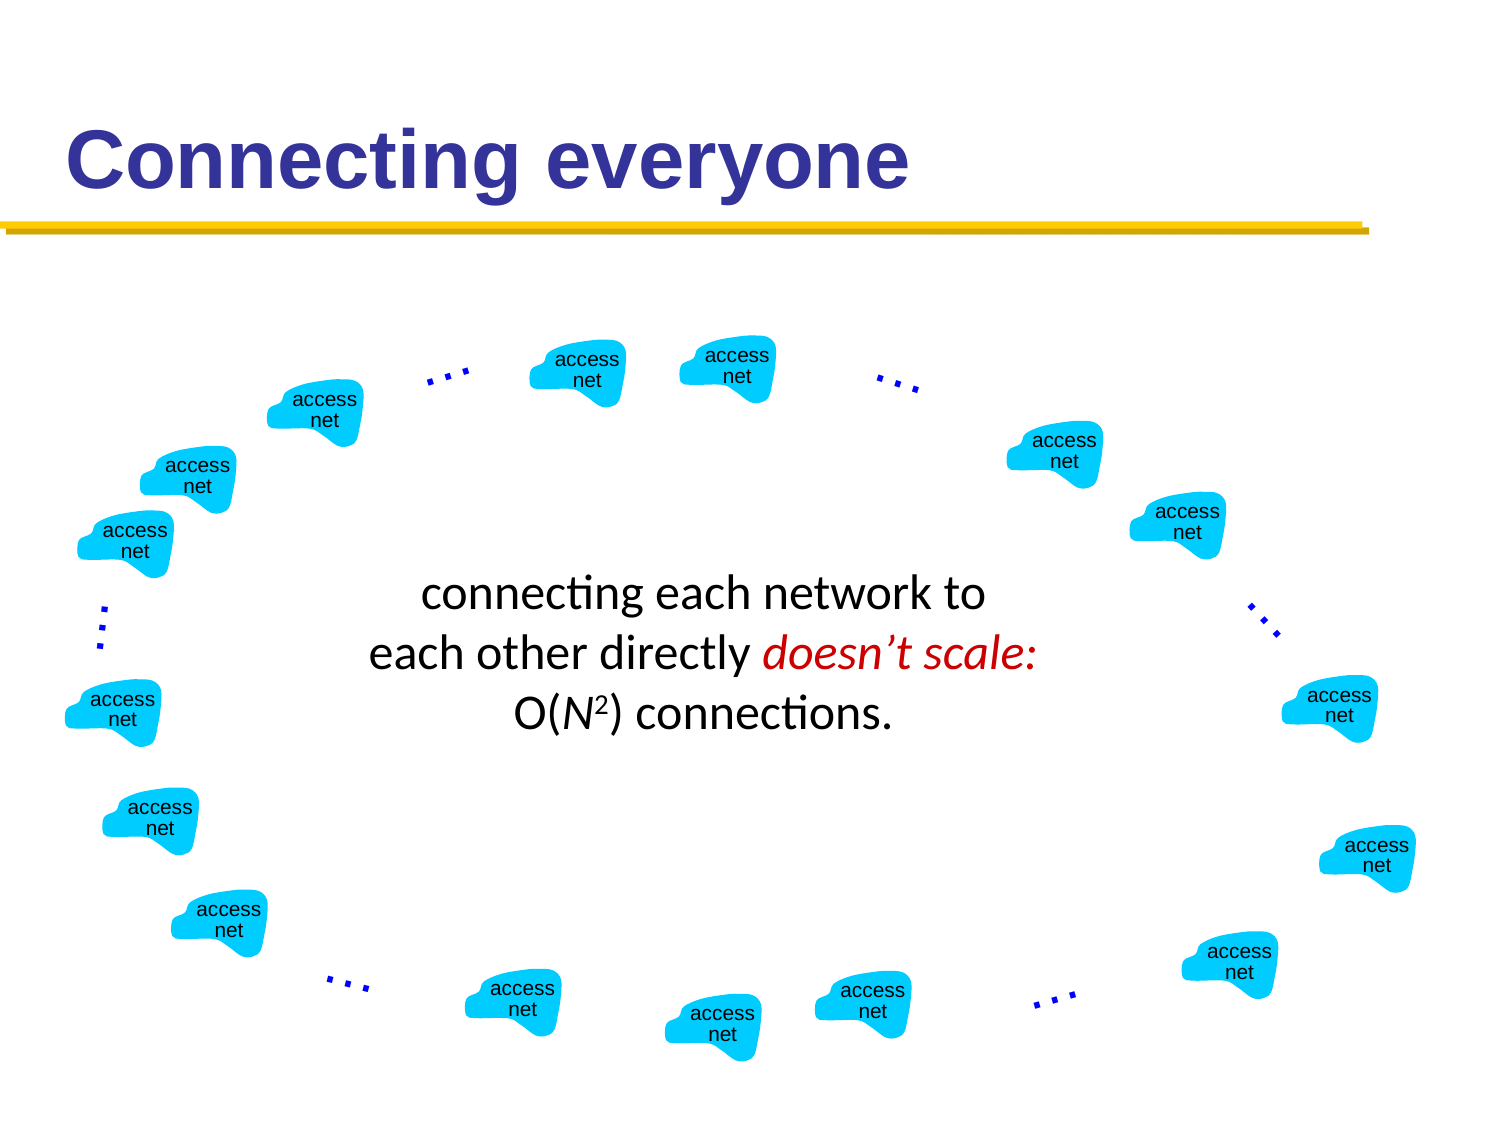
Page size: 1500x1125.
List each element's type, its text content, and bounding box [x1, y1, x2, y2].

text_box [40, 314, 1426, 1063]
title Connecting everyone [49, 24, 1451, 213]
